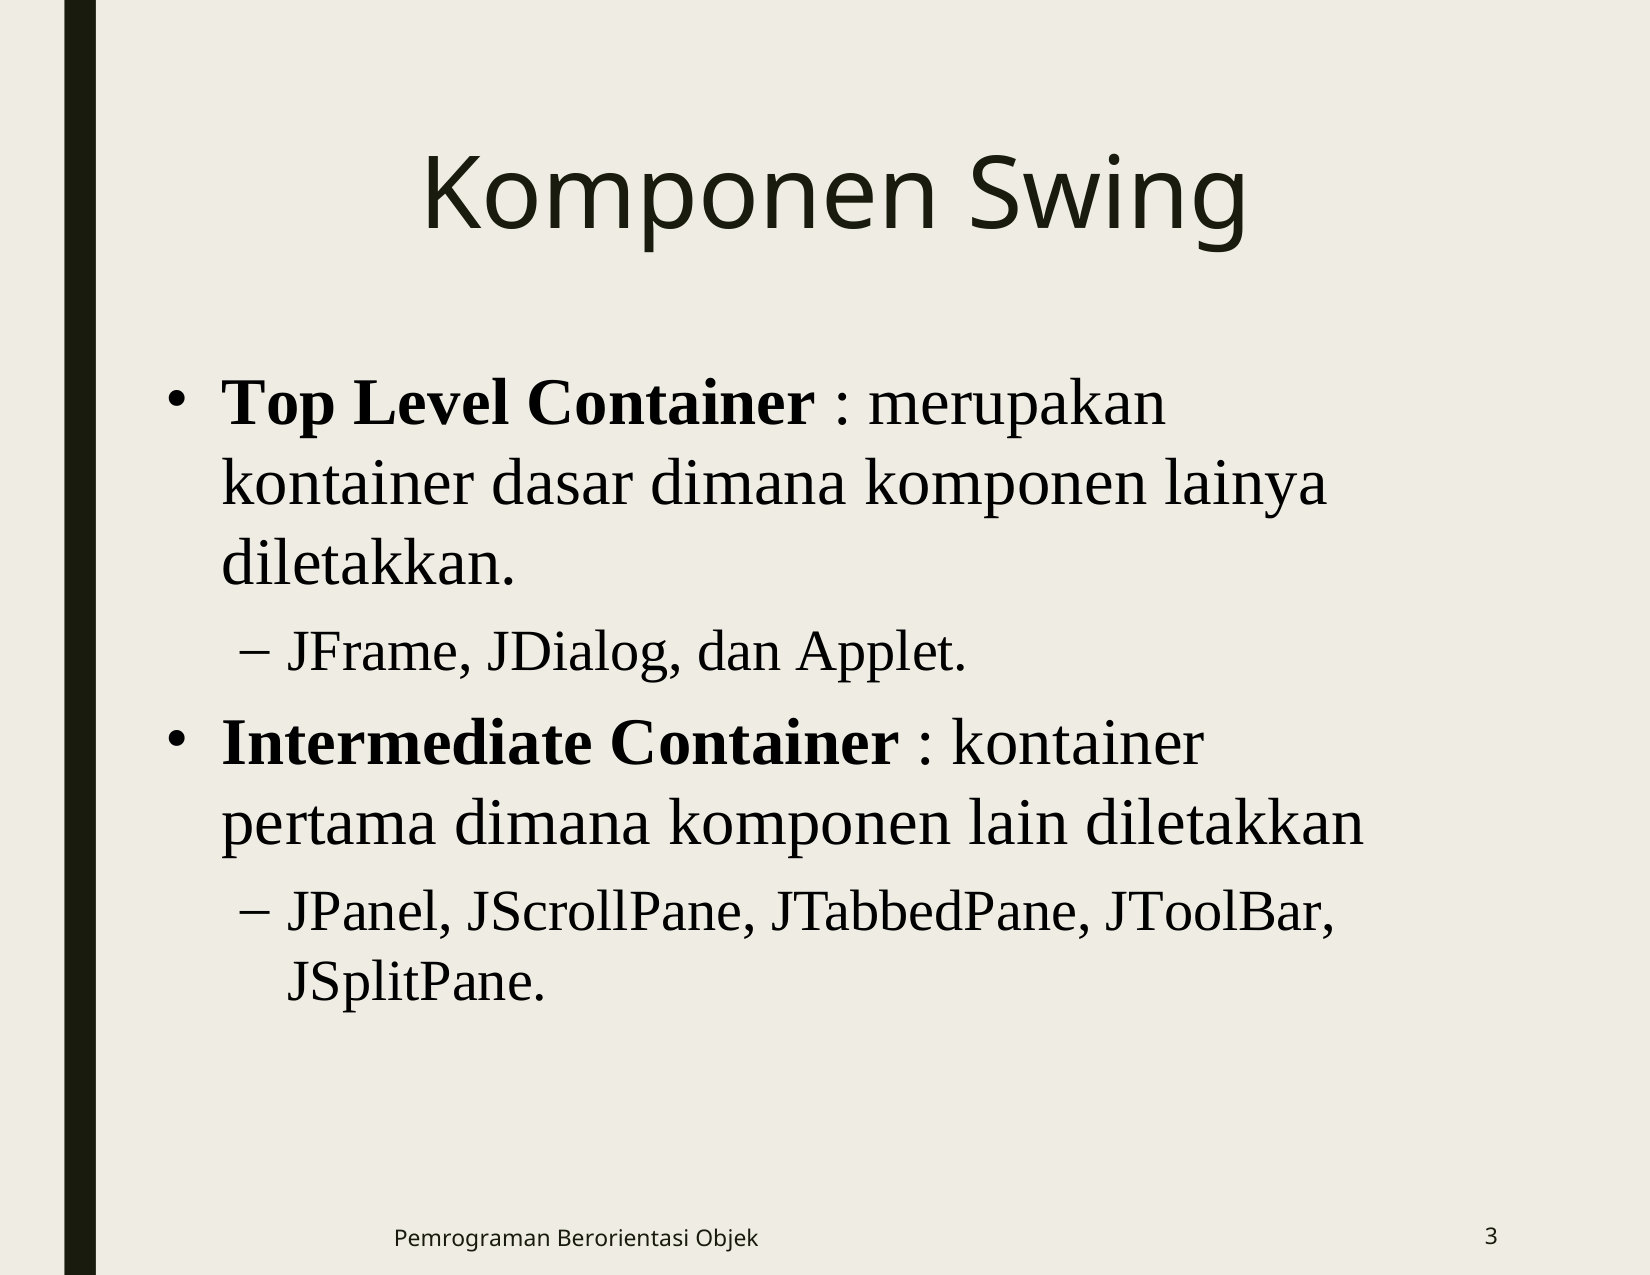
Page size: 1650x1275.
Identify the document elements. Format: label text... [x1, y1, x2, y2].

text_box Top Level Container : merupakan kontainer dasar dimana komponen lainya diletakkan. JFrame, JDialog, dan Applet. Intermediate Container : kontainer pertama dimana komponen lain diletakkan JPanel, JScrollPane, JTabbedPane, JToolBar, JSplitPane. [163, 358, 1435, 1012]
title Komponen Swing [185, 127, 1485, 341]
slide_number 3 [1281, 867, 1498, 1275]
footer Pemrograman Berorientasi Objek [391, 1012, 1242, 1275]
